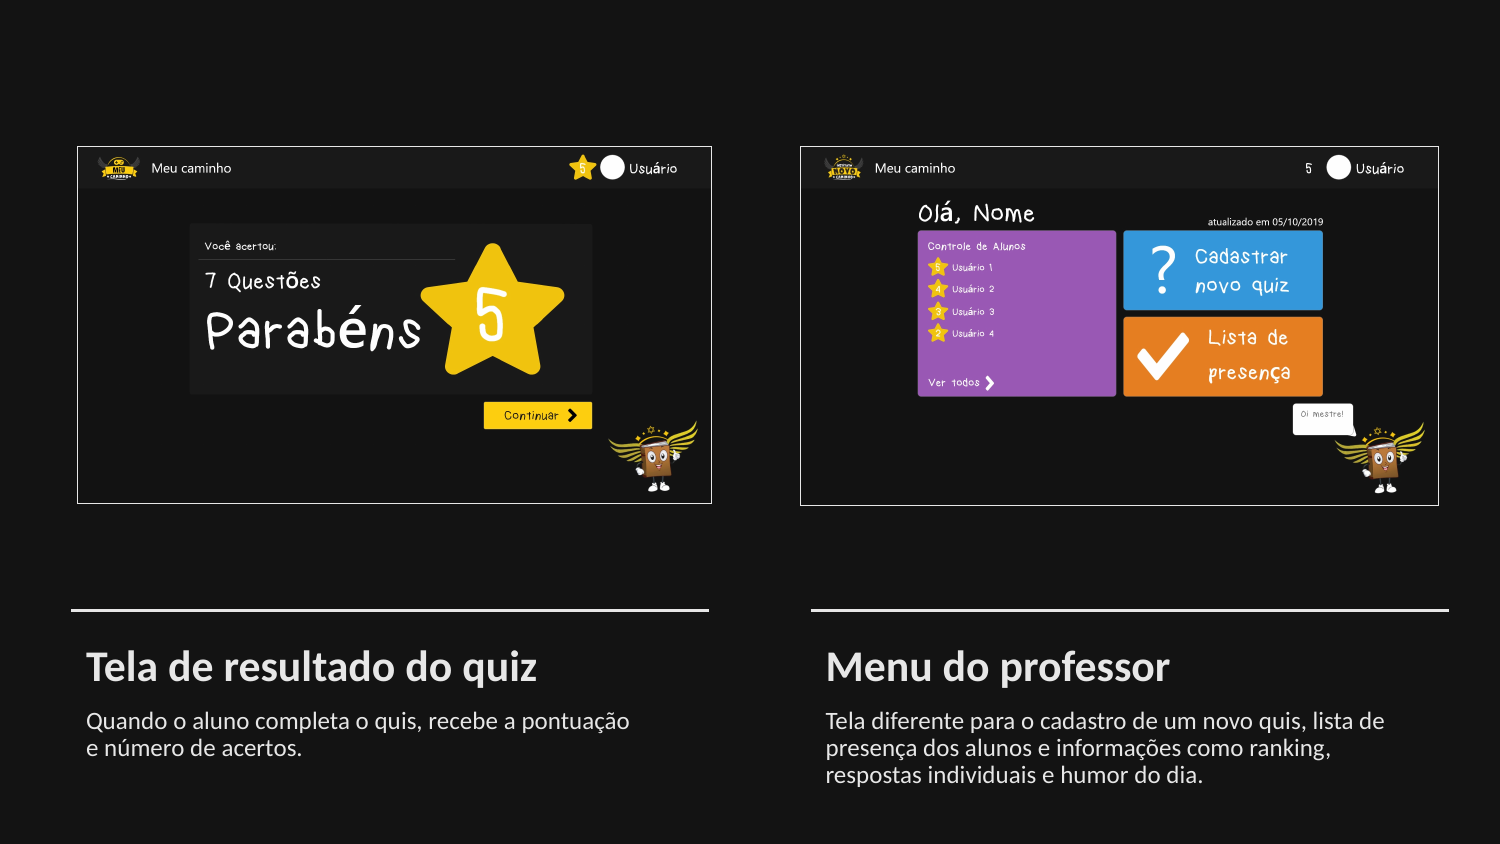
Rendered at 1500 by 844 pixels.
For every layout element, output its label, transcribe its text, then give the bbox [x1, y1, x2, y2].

picture [77, 146, 712, 504]
list Tela de resultado do quiz [71, 618, 656, 693]
list Menu do professor [810, 618, 1500, 706]
picture [800, 146, 1439, 506]
list Tela diferente para o cadastro de um novo quis, lista de presença dos alunos e informações como ranking, respostas individuais e humor do dia. [810, 693, 1449, 799]
list Quando o aluno completa o quis, recebe a pontuação e número de acertos. [71, 693, 656, 799]
